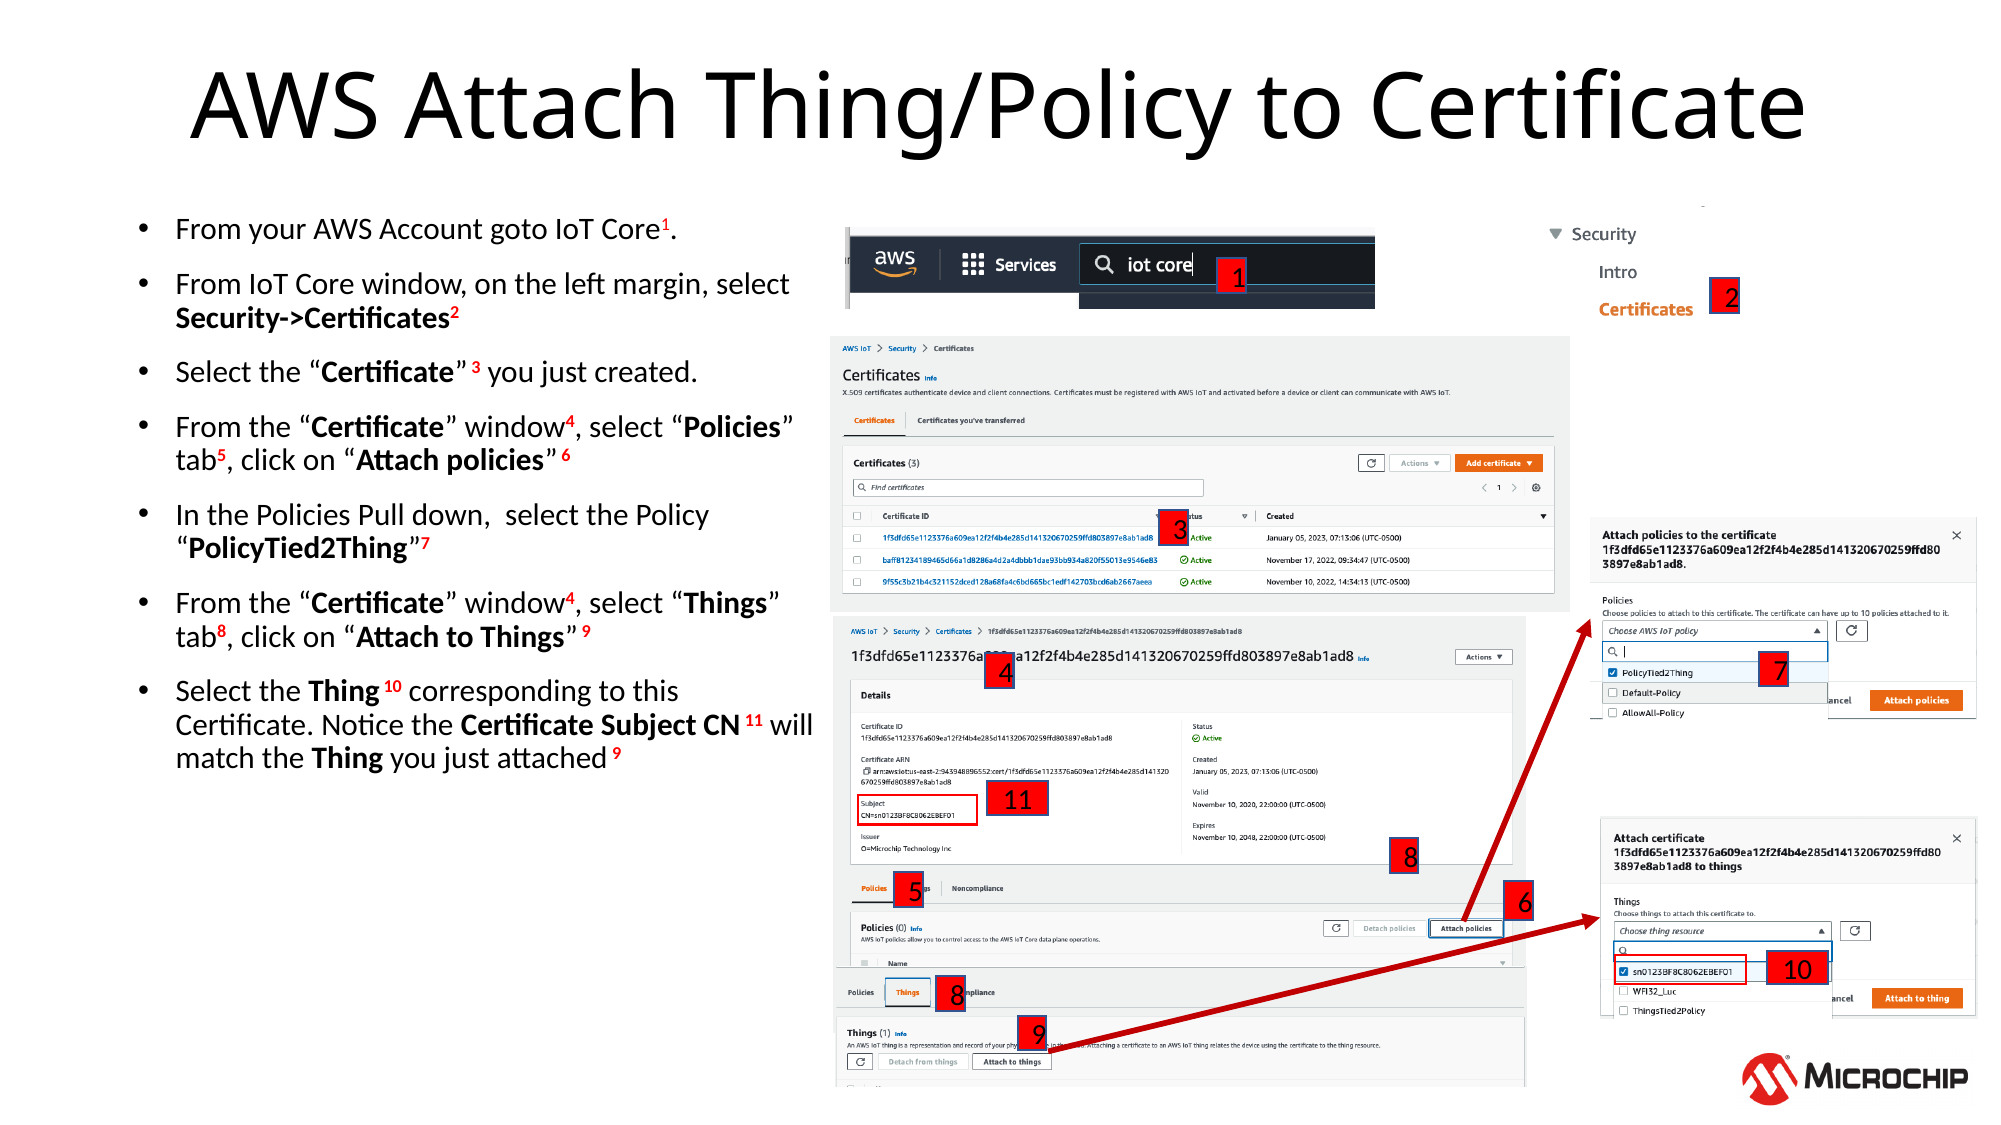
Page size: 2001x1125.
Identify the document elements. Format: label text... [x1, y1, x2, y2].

picture [1519, 206, 1746, 329]
list From your AWS Account goto IoT Core1. From IoT Core window, on the left margin, select Security->Certificates2 Select the “Certificate” 3 you just created. From the “Certificate” window4, select “Policies” tab5, click on “Attach policies” 6 In the Policies Pull down, select the Policy “PolicyTied2Thing”7 From the “Certificate” window4, select “Things” tab8, click on “Attach to Things” 9 Select the Thing 10 corresponding to this Certificate. Notice the Certificate Subject CN 11 will match the Thing you just attached 9 [123, 205, 840, 920]
title AWS Attach Thing/Policy to Certificate [137, 31, 1863, 187]
picture [1590, 517, 1977, 720]
picture [845, 227, 1375, 309]
picture [1736, 1049, 1974, 1109]
picture [1600, 816, 1978, 1019]
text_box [1048, 917, 1601, 1052]
picture [830, 336, 1570, 612]
picture [833, 616, 1527, 1087]
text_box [1463, 618, 1591, 917]
